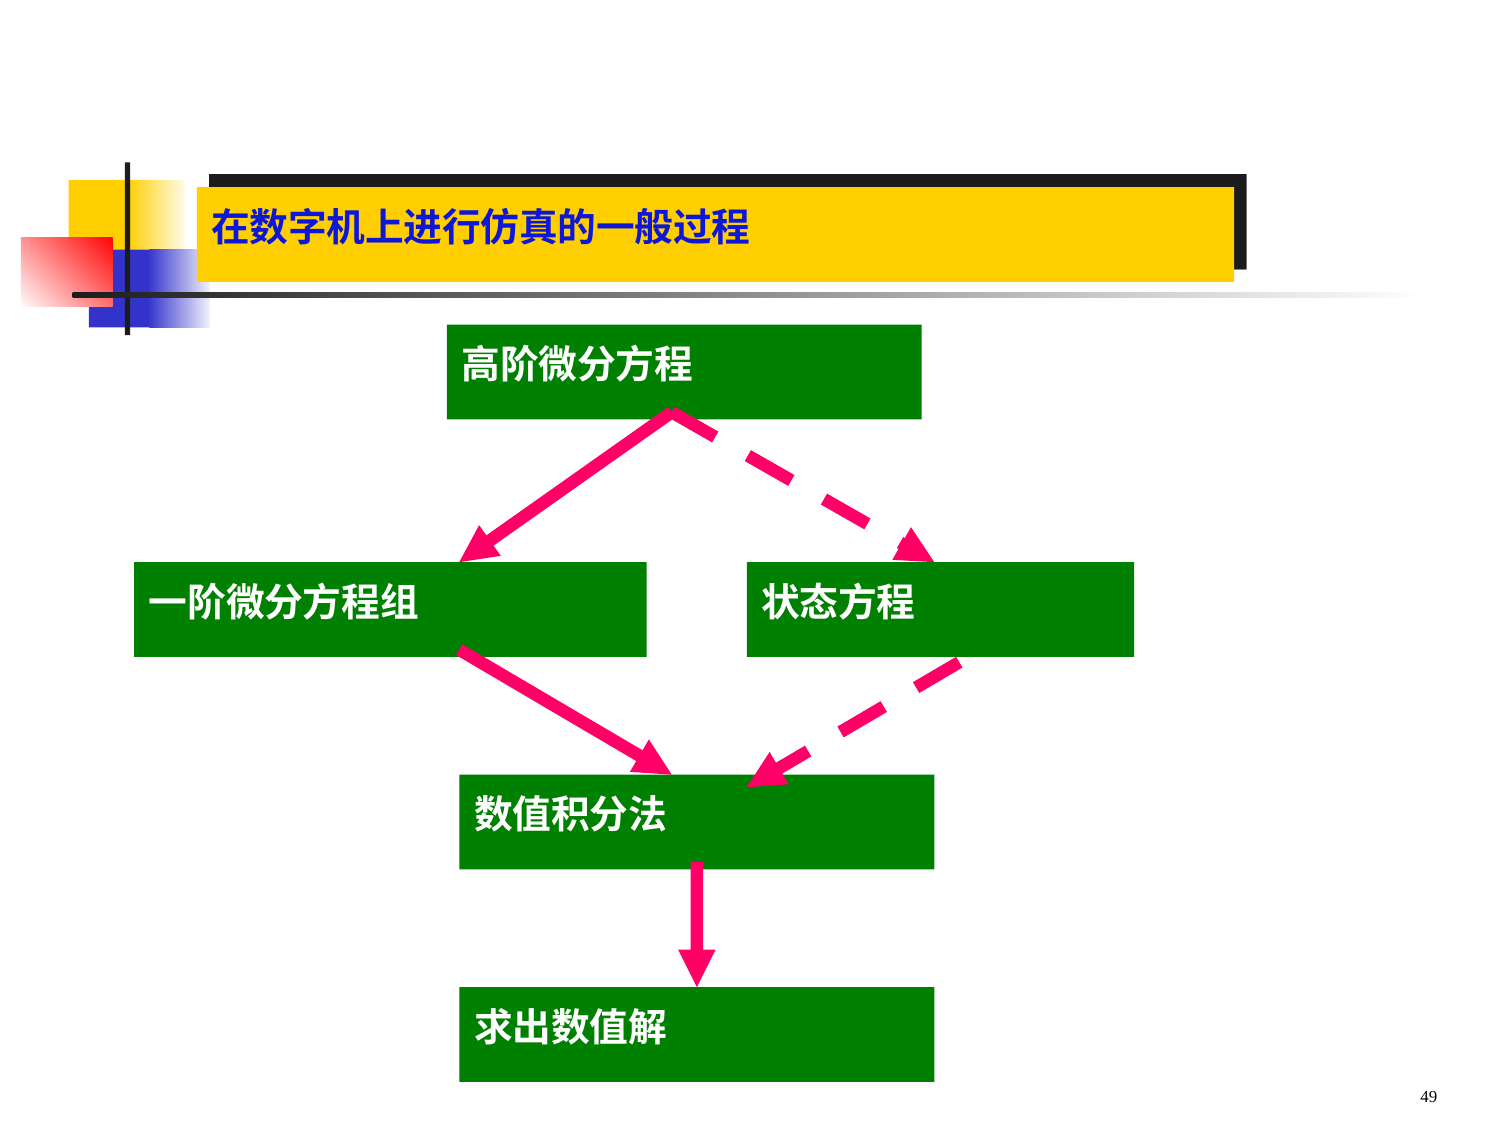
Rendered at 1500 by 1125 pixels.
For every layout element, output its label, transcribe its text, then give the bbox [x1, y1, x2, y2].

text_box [134, 411, 1135, 658]
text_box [459, 649, 960, 870]
text_box 在数字机上进行仿真的一般过程 [196, 187, 1235, 282]
text_box 高阶微分方程 [446, 324, 922, 410]
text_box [459, 861, 935, 1083]
slide_number 49 [1139, 1050, 1453, 1125]
